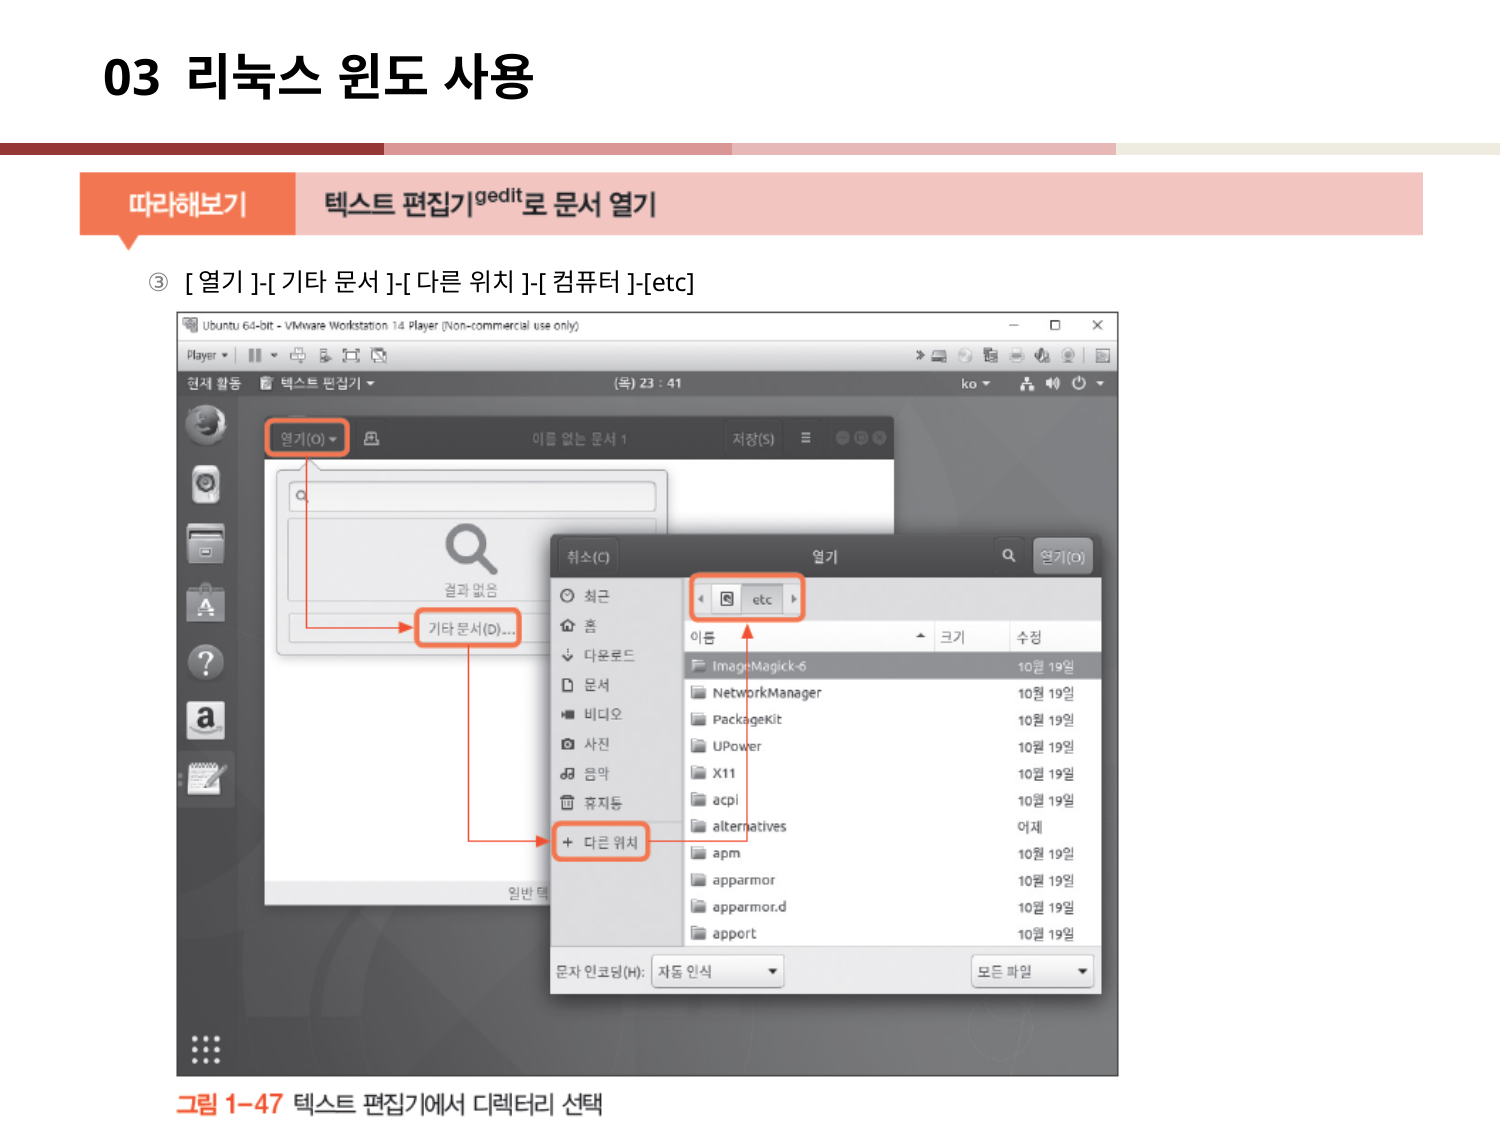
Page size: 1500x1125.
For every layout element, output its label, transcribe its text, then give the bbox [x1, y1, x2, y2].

picture [77, 170, 1423, 259]
title 03 리눅스 윈도 사용 [88, 30, 1330, 121]
picture [170, 309, 1124, 1125]
list [열기]-[기타 문서]-[다른 위치]-[컴퓨터]-[etc] [88, 258, 1471, 1083]
